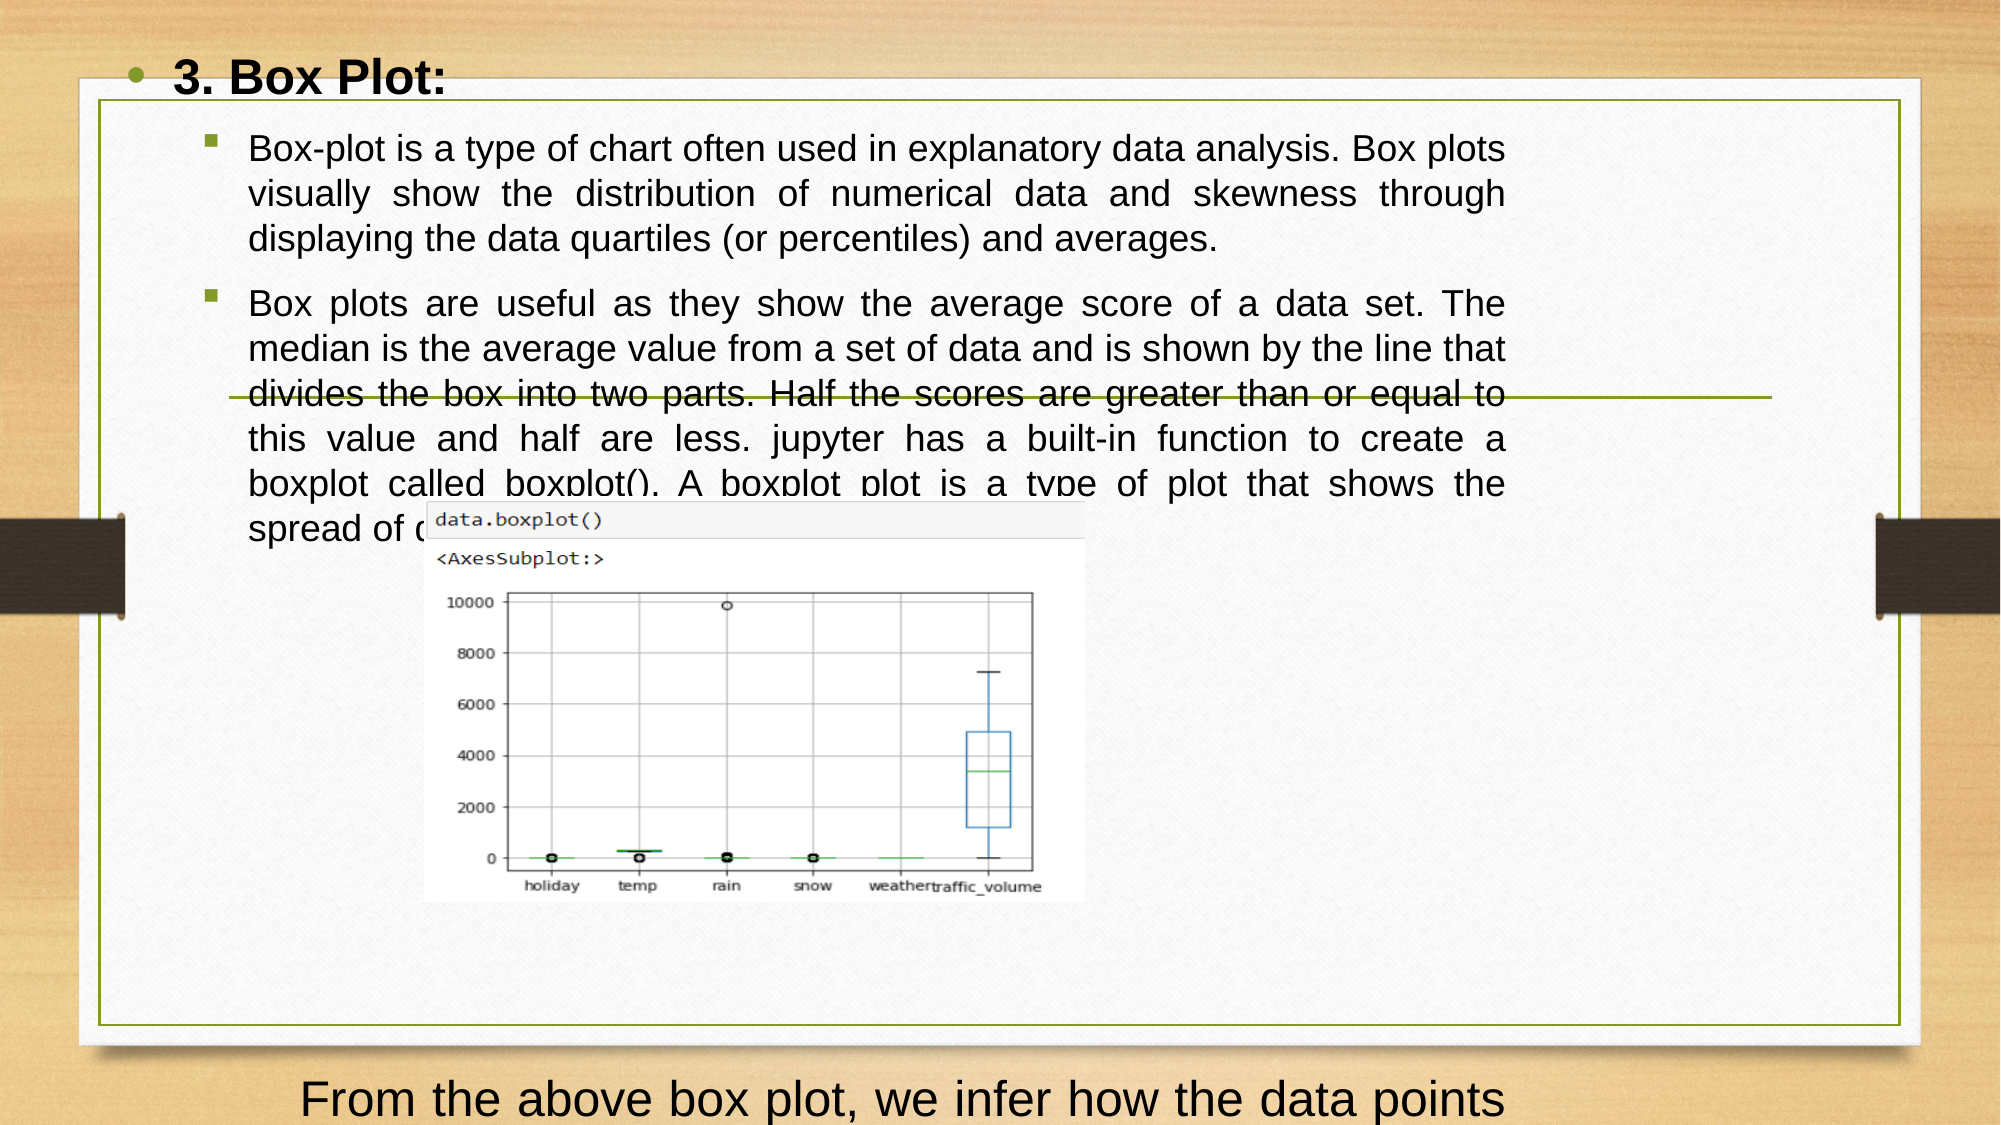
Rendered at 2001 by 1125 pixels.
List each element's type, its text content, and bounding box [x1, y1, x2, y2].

picture [0, 0, 2001, 1125]
list 3. Box Plot: Box-plot is a type of chart often used in explanatory data analysis. Box plots visually show the distribution of numerical data and skewness through displaying the data quartiles (or percentiles) and averages. Box plots are useful as they show the average score of a data set. The median is the average value from a set of data and is shown by the line that divides the box into two parts. Half the scores are greater than or equal to this value and half are less. jupyter has a built-in function to create a boxplot called boxplot(). A boxplot plot is a type of plot that shows the spread of data in all the quartiles. From the above box plot, we infer how the data points are spread and the existence of the outliers [111, 36, 1522, 1086]
